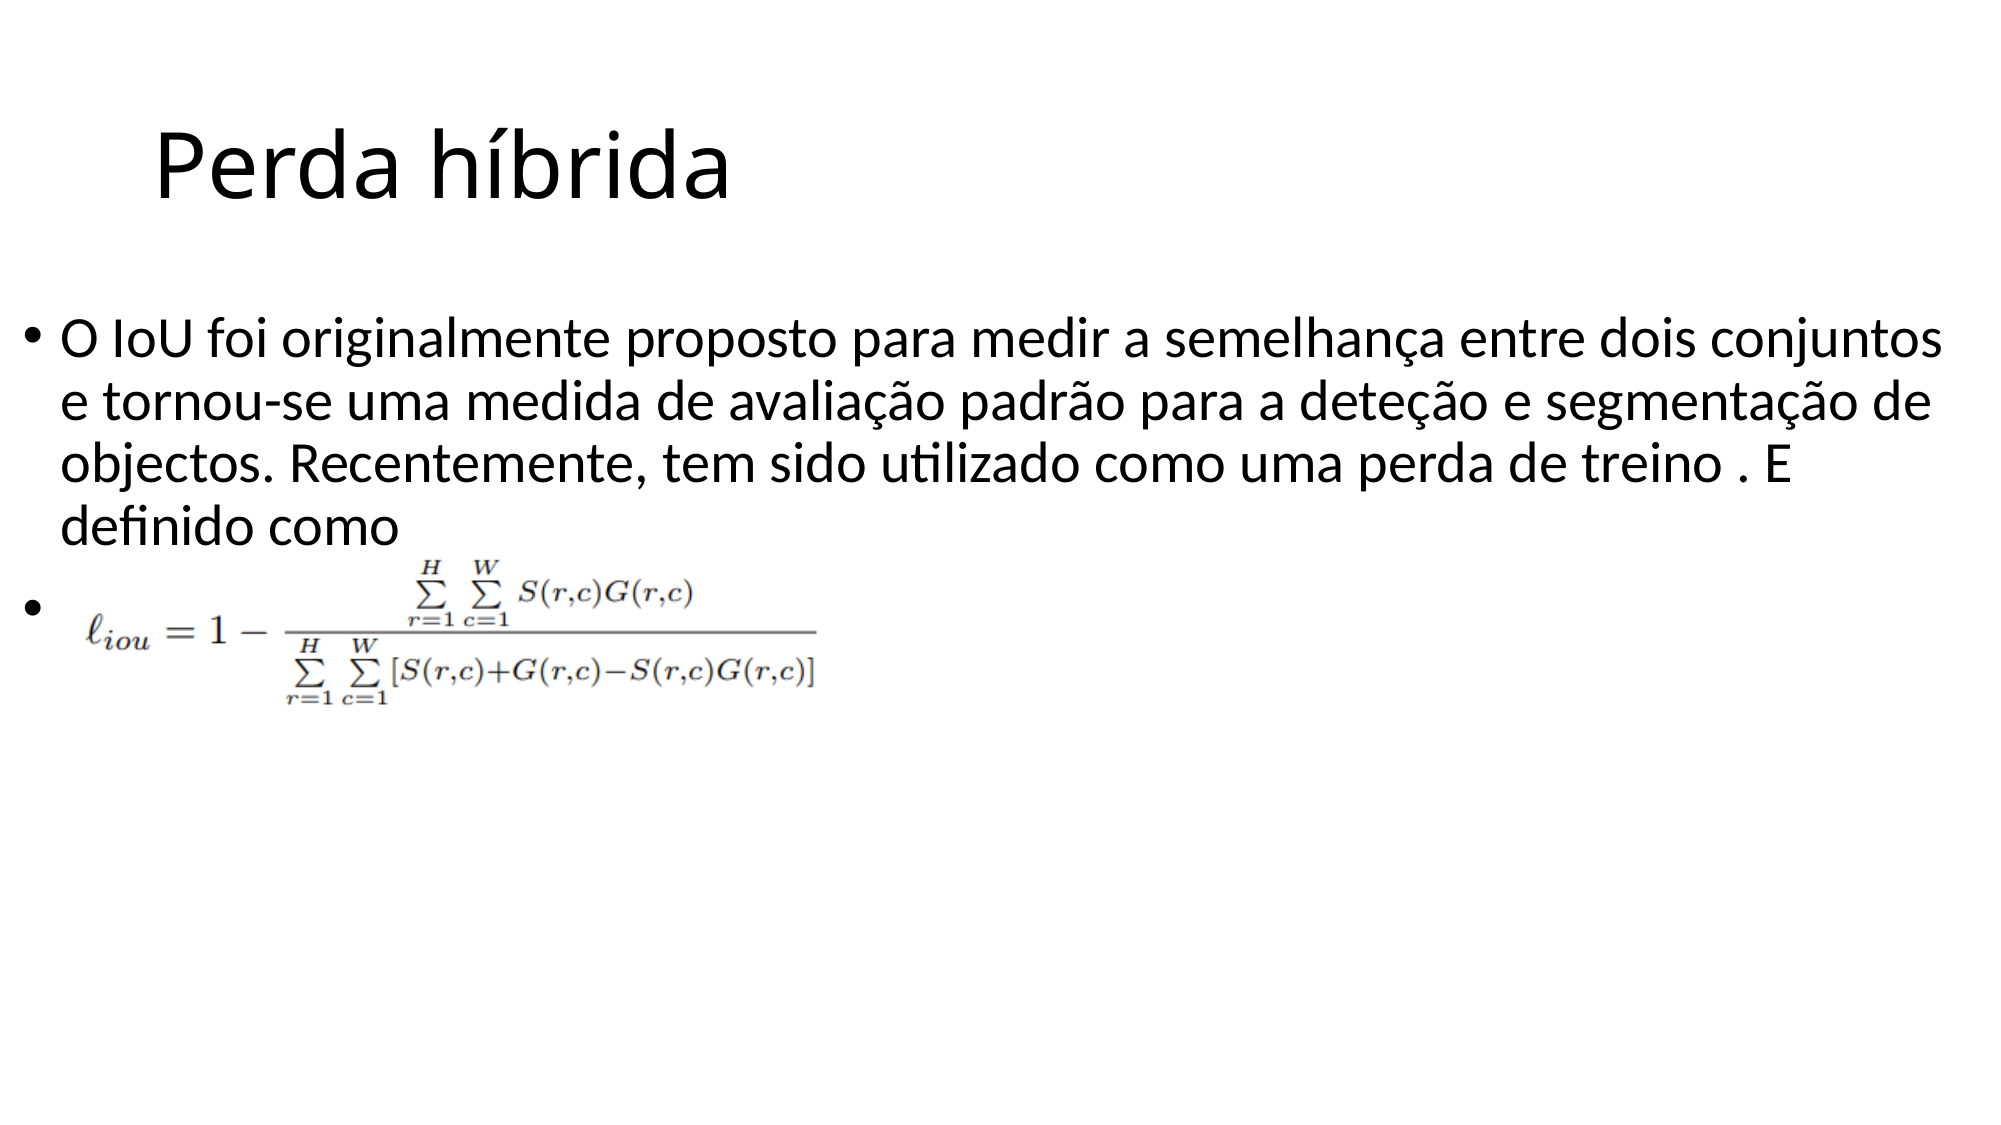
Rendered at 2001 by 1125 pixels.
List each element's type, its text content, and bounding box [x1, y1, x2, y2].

title Perda híbrida [137, 59, 1863, 278]
picture [66, 551, 823, 722]
list O IoU foi originalmente proposto para medir a semelhança entre dois conjuntos e tornou-se uma medida de avaliação padrão para a deteção e segmentação de objectos. Recentemente, tem sido utilizado como uma perda de treino . E definido como : [7, 299, 1994, 1109]
